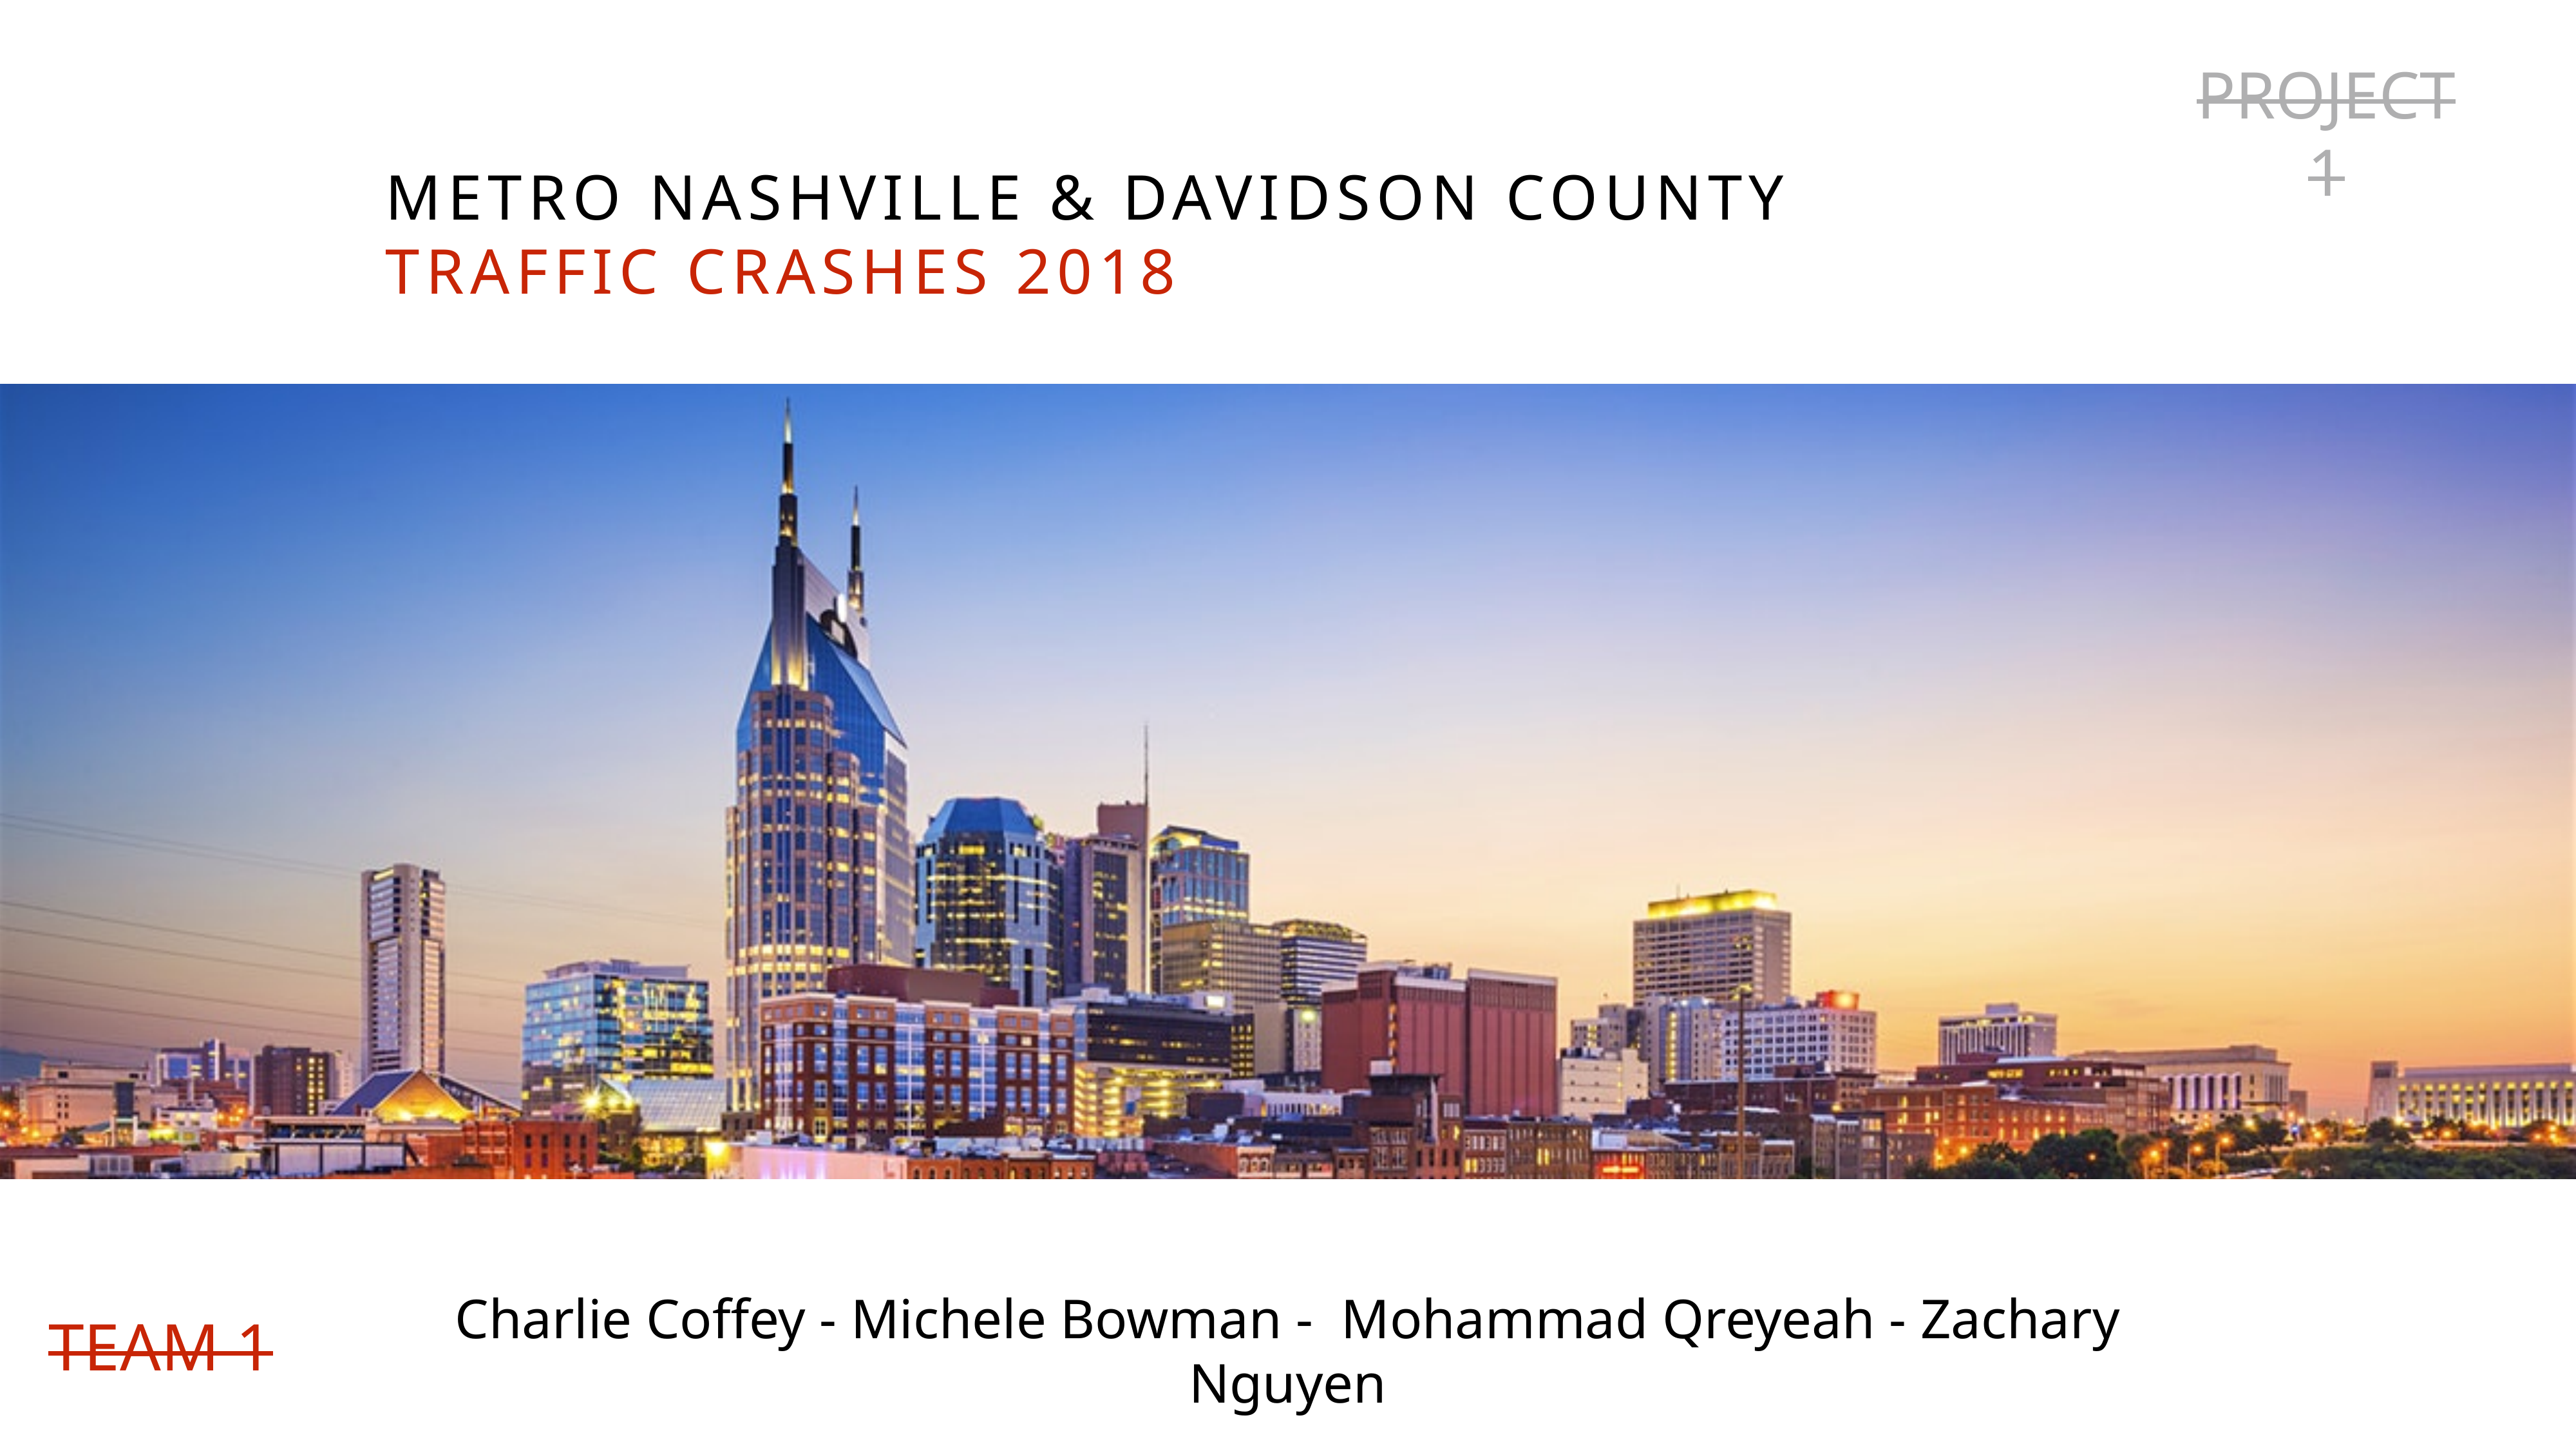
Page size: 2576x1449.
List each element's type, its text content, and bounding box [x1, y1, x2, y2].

list Project 1 [2169, 37, 2483, 227]
text_box Charlie Coffey - Michele Bowman - Mohammad Qreyeah - Zachary Nguyen [369, 1277, 2207, 1421]
list Metro Nashville & Davidson county Traffic crashes 2018 [377, 151, 1825, 314]
slide_number [1269, 1374, 1305, 1429]
text_box Team 1 [4, 1250, 317, 1439]
picture [0, 384, 2576, 1179]
